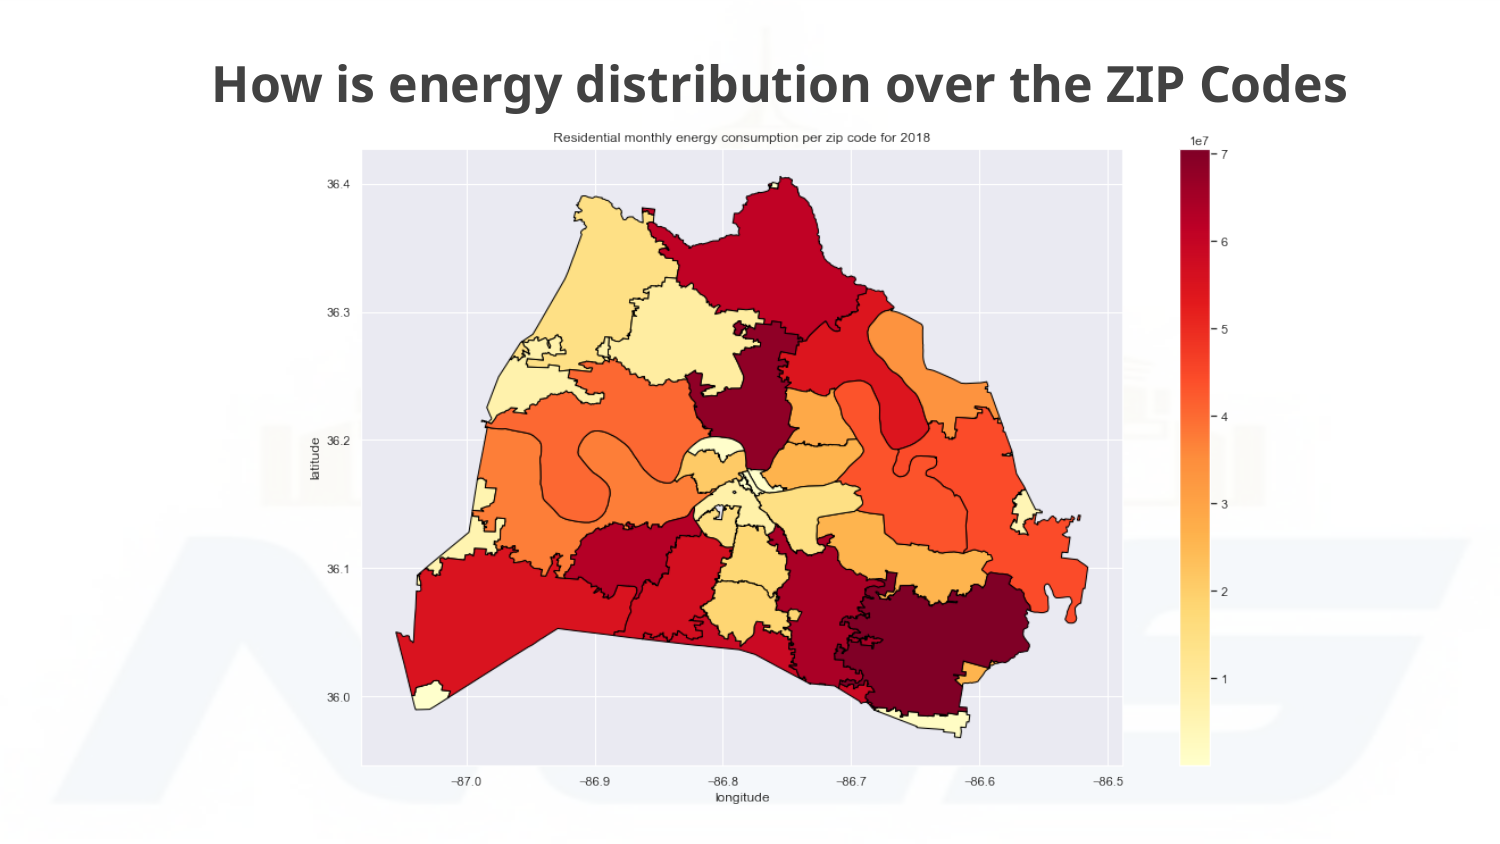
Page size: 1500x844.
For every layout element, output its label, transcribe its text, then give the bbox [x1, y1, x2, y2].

title How is energy distribution over the ZIP Codes [89, 37, 1471, 126]
picture [302, 125, 1236, 813]
